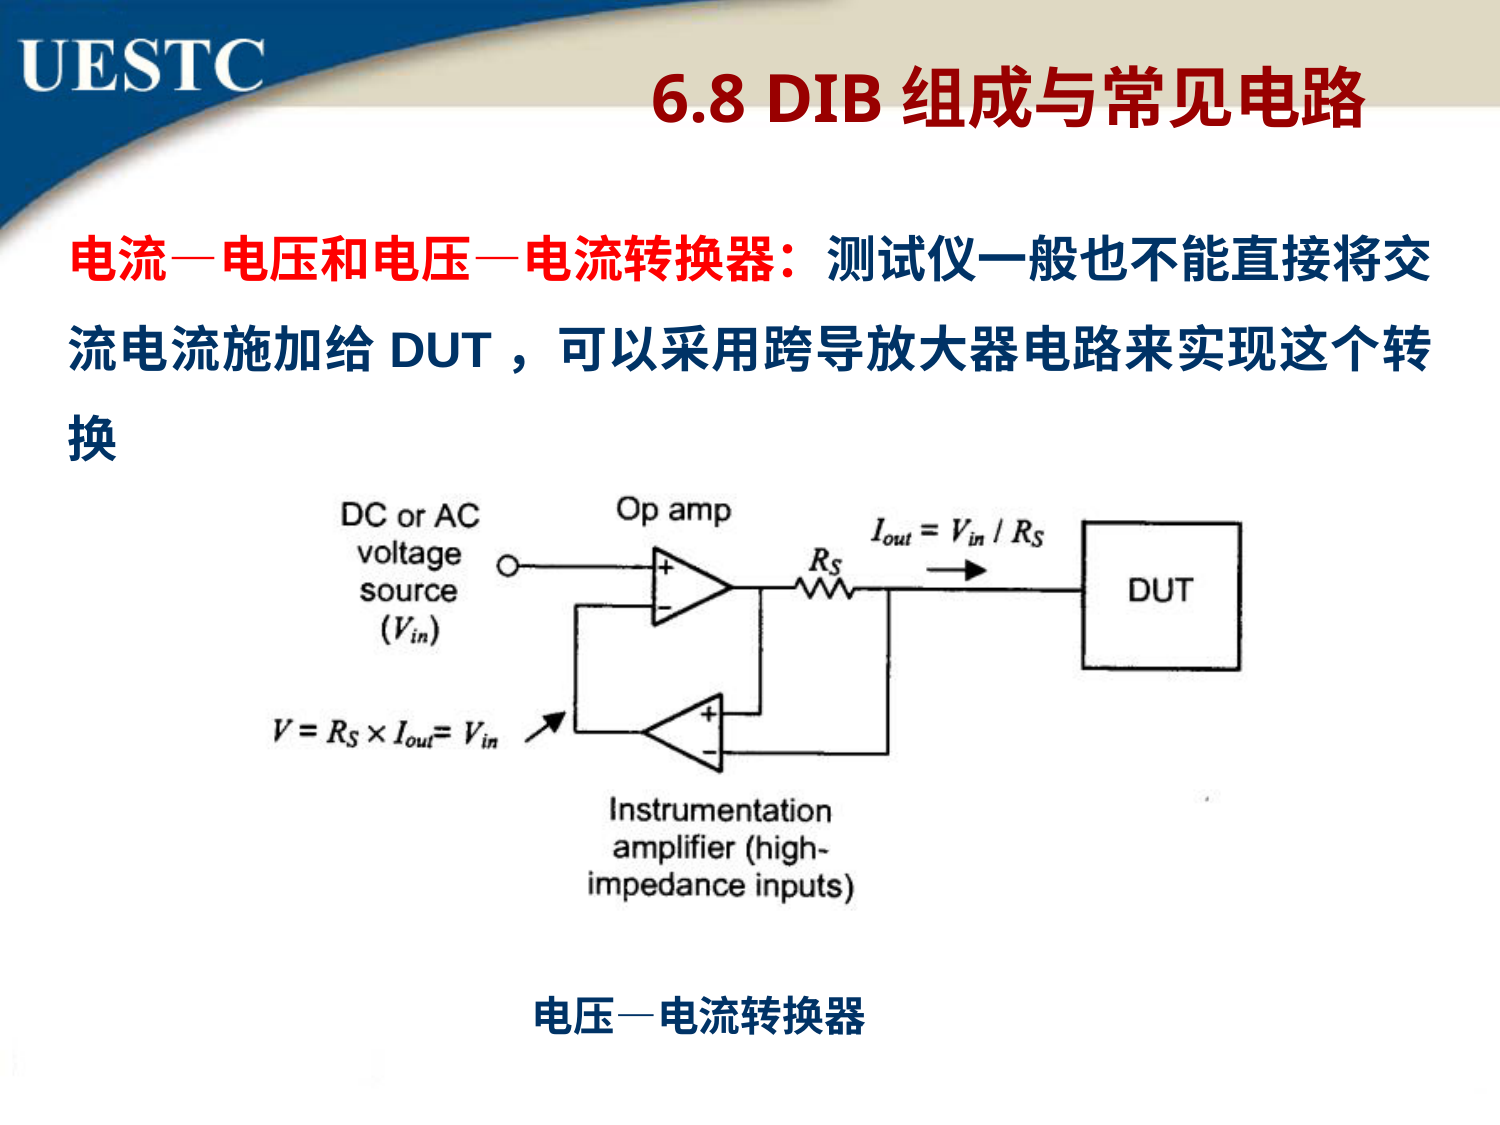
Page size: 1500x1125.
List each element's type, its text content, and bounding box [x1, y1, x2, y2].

text_box 电压—电流转换器 [497, 981, 881, 1047]
picture [0, 0, 1500, 1125]
text_box 6.8 DIB组成与常见电路 [466, 30, 1500, 171]
text_box 电流—电压和电压—电流转换器：测试仪一般也不能直接将交流电流施加给DUT，可以采用跨导放大器电路来实现这个转换 [52, 190, 1448, 475]
